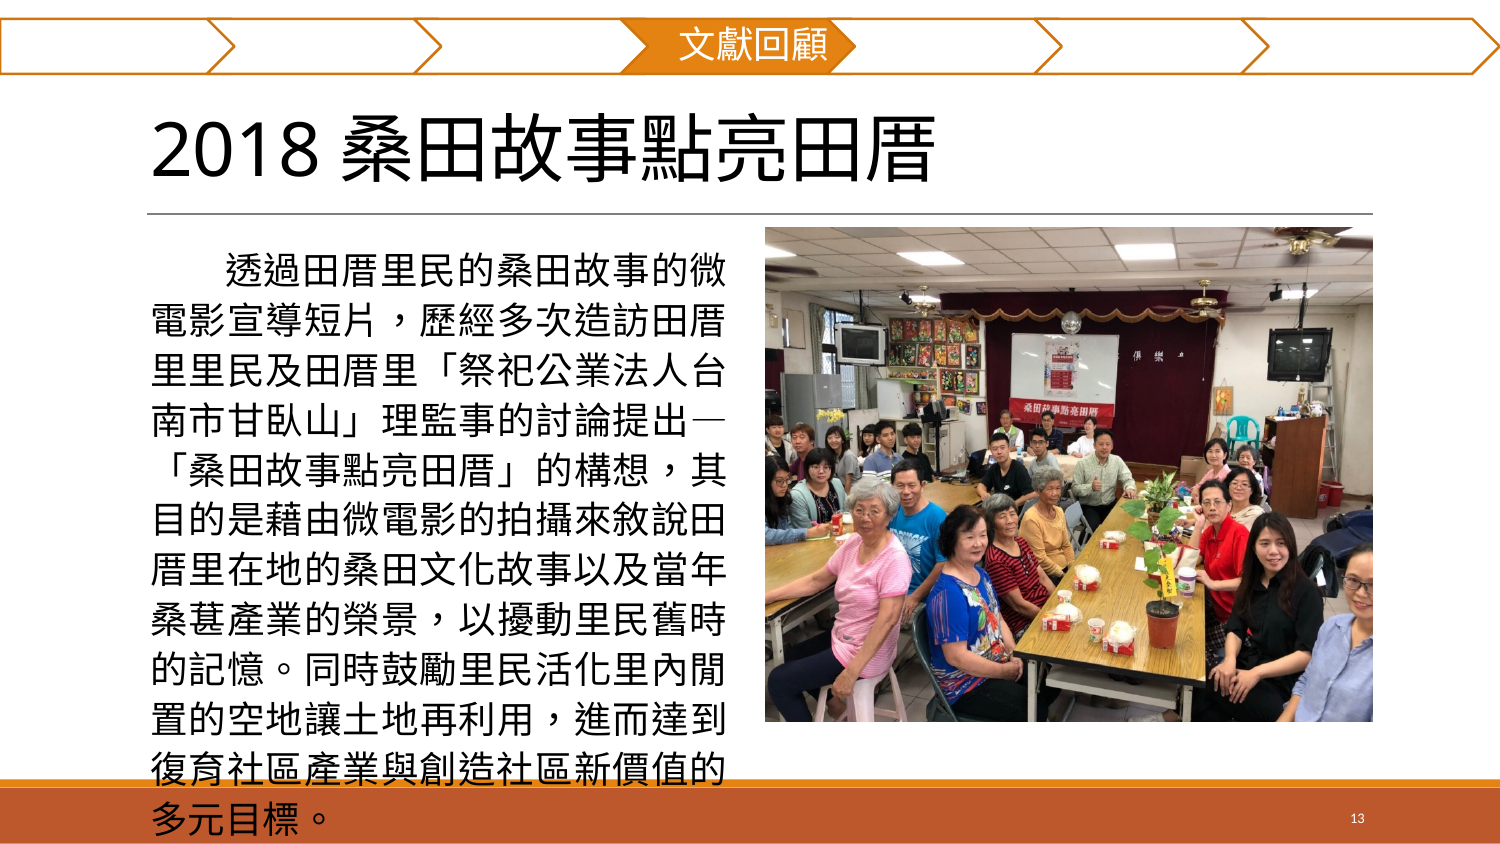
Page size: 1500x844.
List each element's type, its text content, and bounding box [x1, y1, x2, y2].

title 2018桑田故事點亮田厝 [135, 100, 1373, 214]
picture [764, 226, 1373, 723]
slide_number ‹#› [1218, 794, 1380, 840]
list 透過田厝里民的桑田故事的微電影宣導短片，歷經多次造訪田厝里里民及田厝里「祭祀公業法人台南市甘臥山」理監事的討論提出—「桑田故事點亮田厝」的構想，其目的是藉由微電影的拍攝來敘說田厝里在地的桑田文化故事以及當年桑葚產業的榮景，以擾動里民舊時的記憶。同時鼓勵里民活化里內閒置的空地讓土地再利用，進而達到復育社區產業與創造社區新價值的多元目標。 [135, 227, 743, 723]
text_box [0, 18, 1500, 75]
